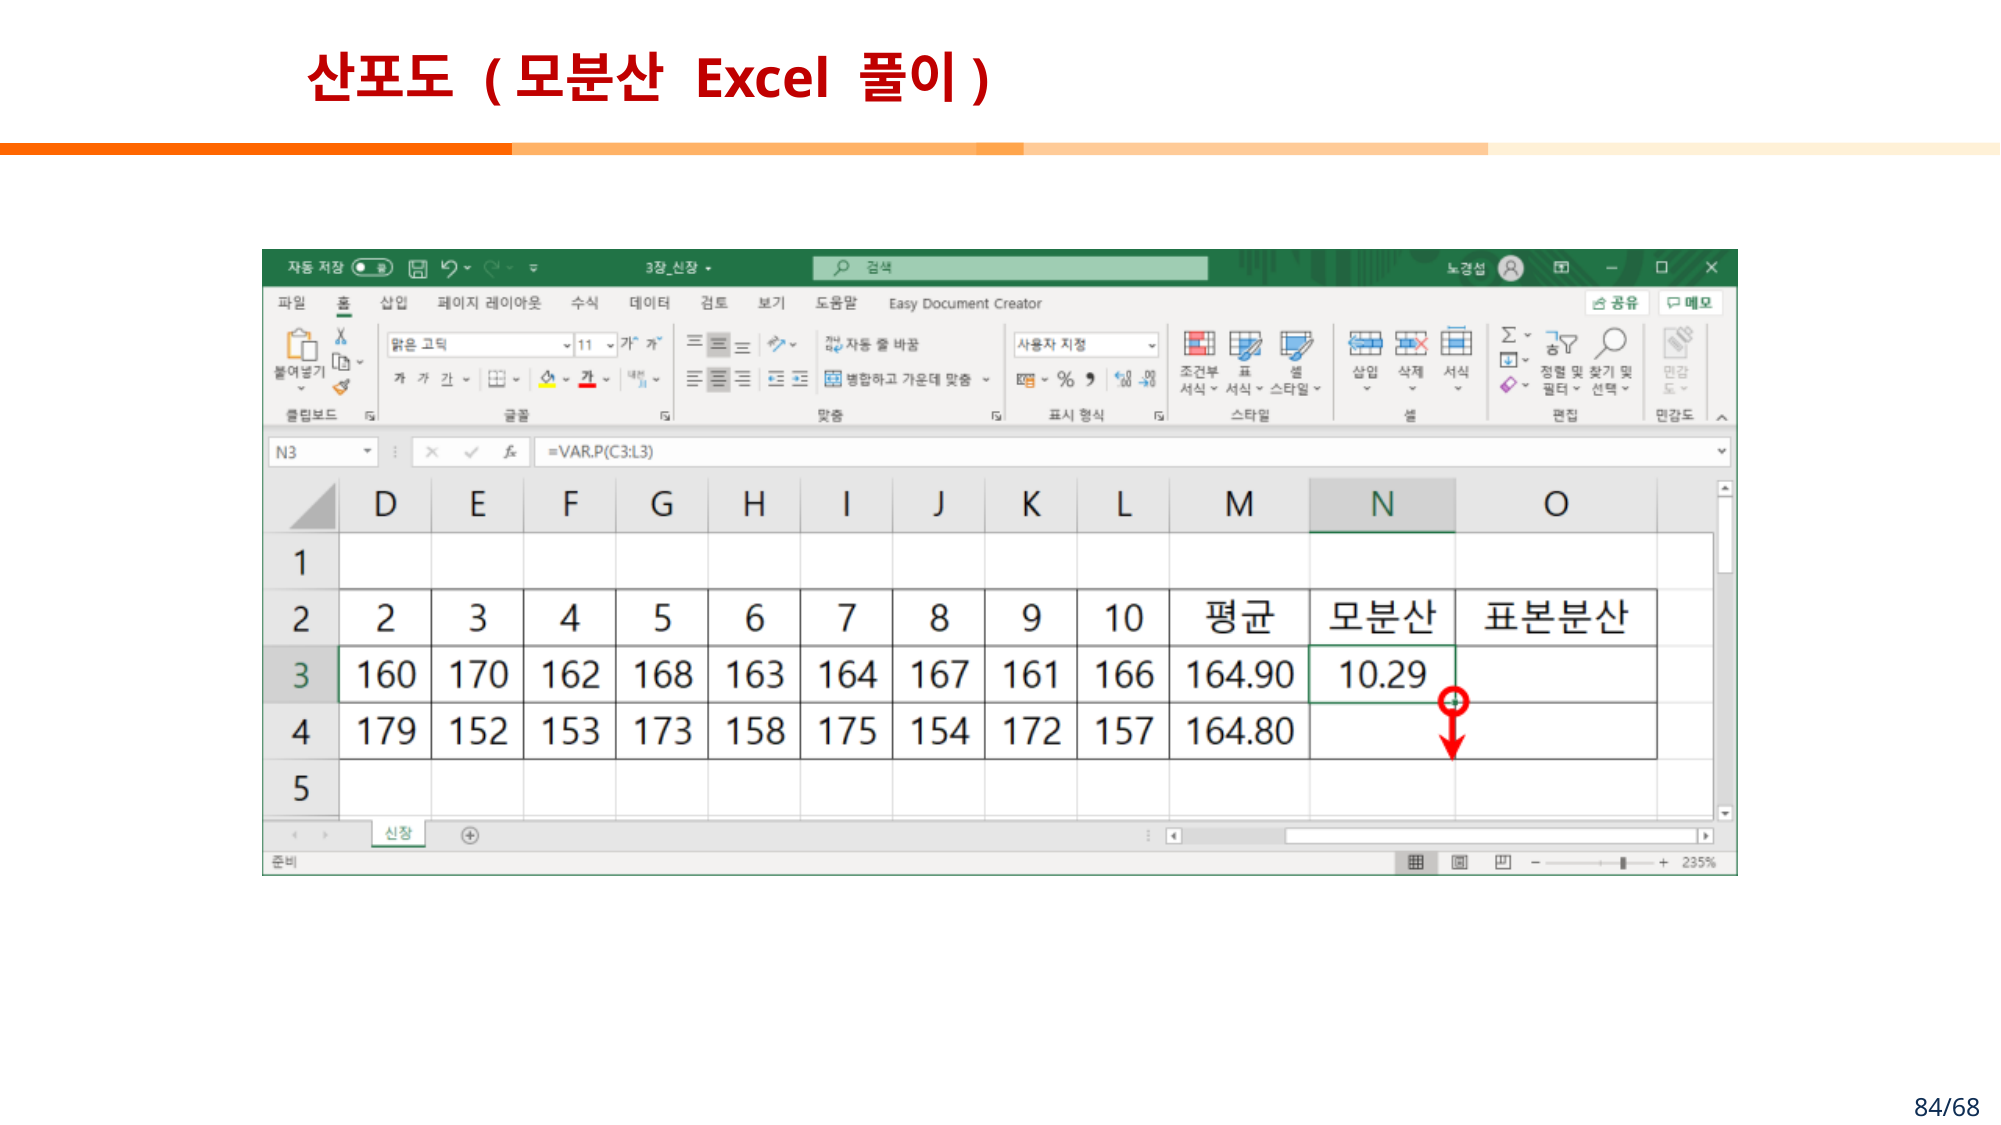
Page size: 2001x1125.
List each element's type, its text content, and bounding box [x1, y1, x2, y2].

title 산포도 (모분산 Excel 풀이) [291, 31, 1532, 122]
picture [262, 248, 1738, 876]
